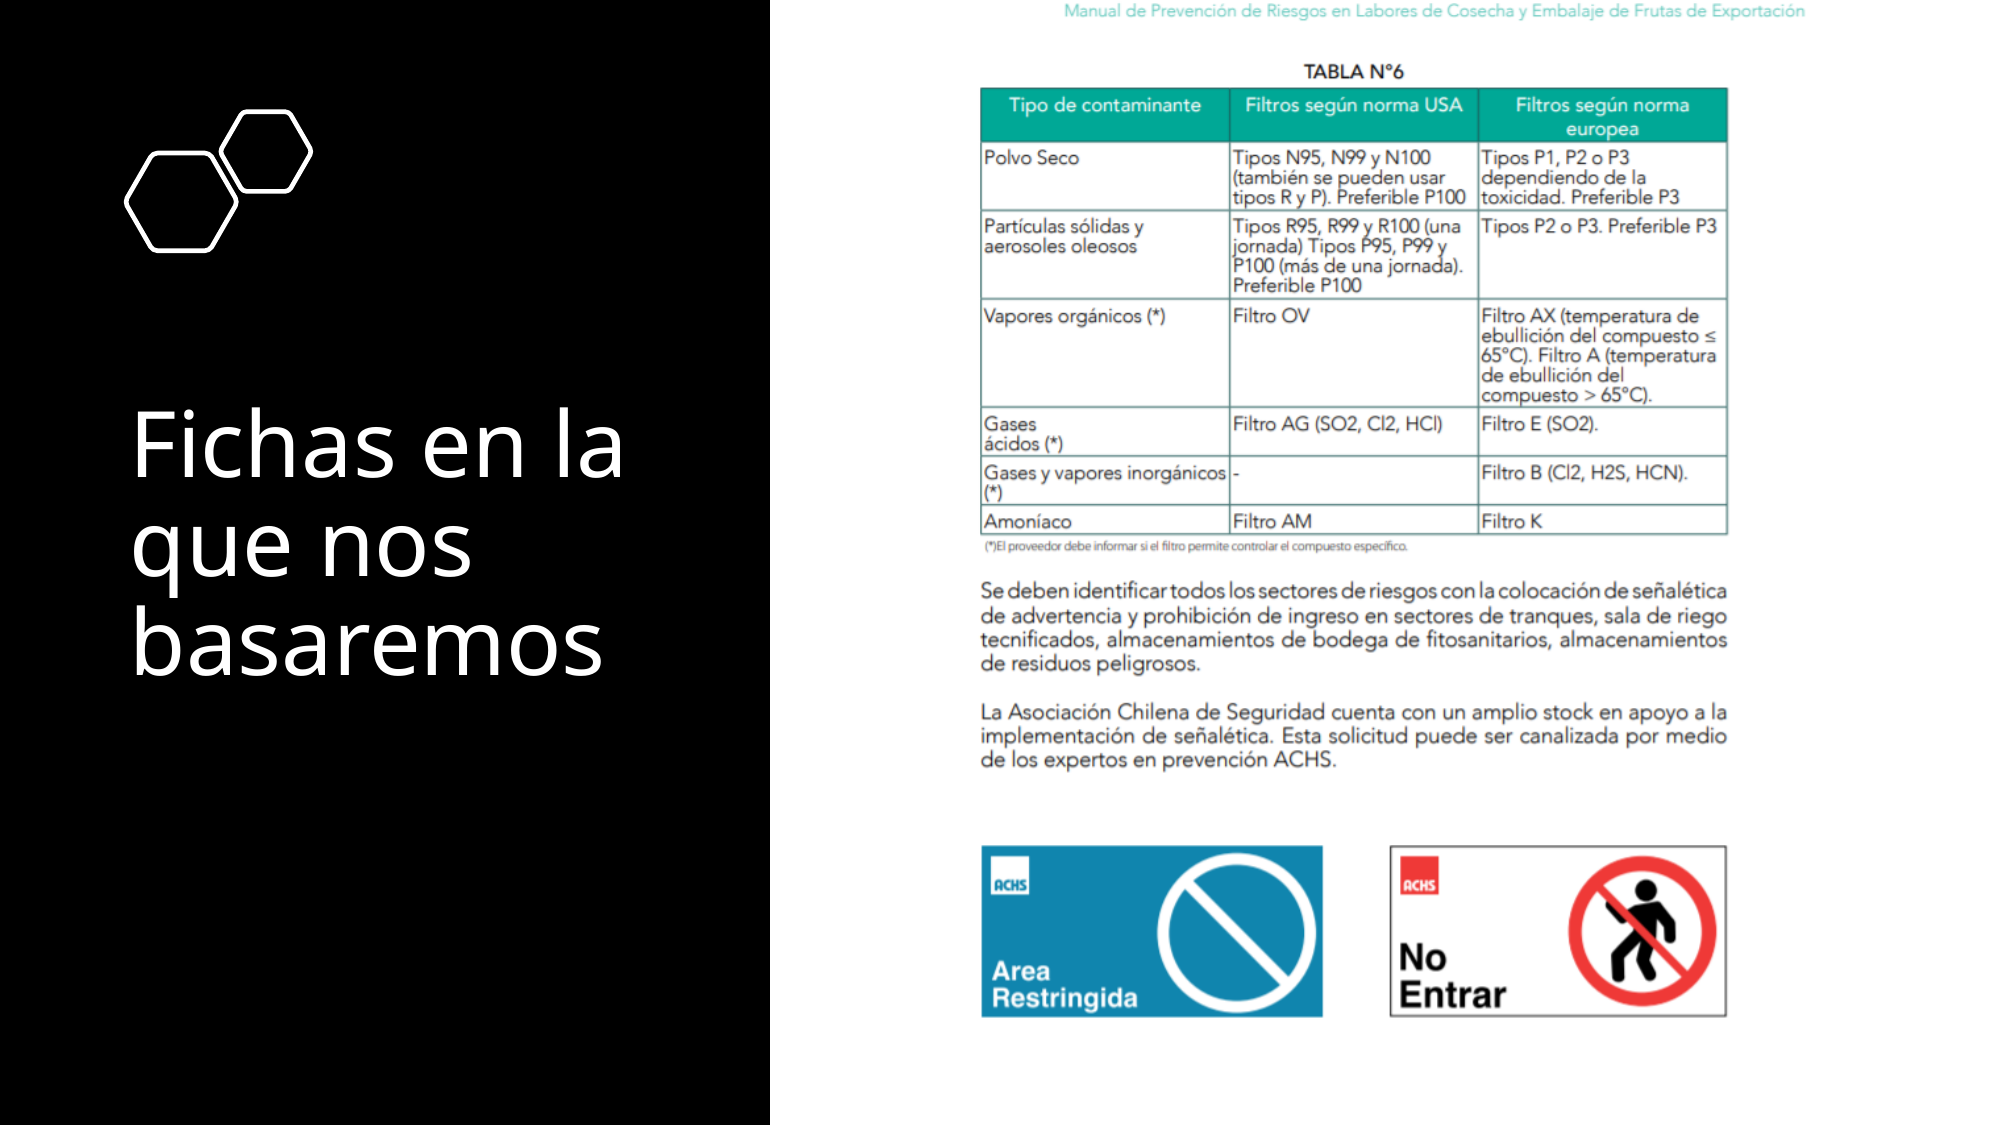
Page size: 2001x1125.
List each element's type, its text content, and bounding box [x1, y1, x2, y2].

title Fichas en la que nos basaremos [114, 266, 698, 703]
text_box [0, 0, 771, 1125]
text_box [771, 0, 2000, 1125]
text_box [125, 111, 311, 251]
picture [956, 0, 1814, 1037]
